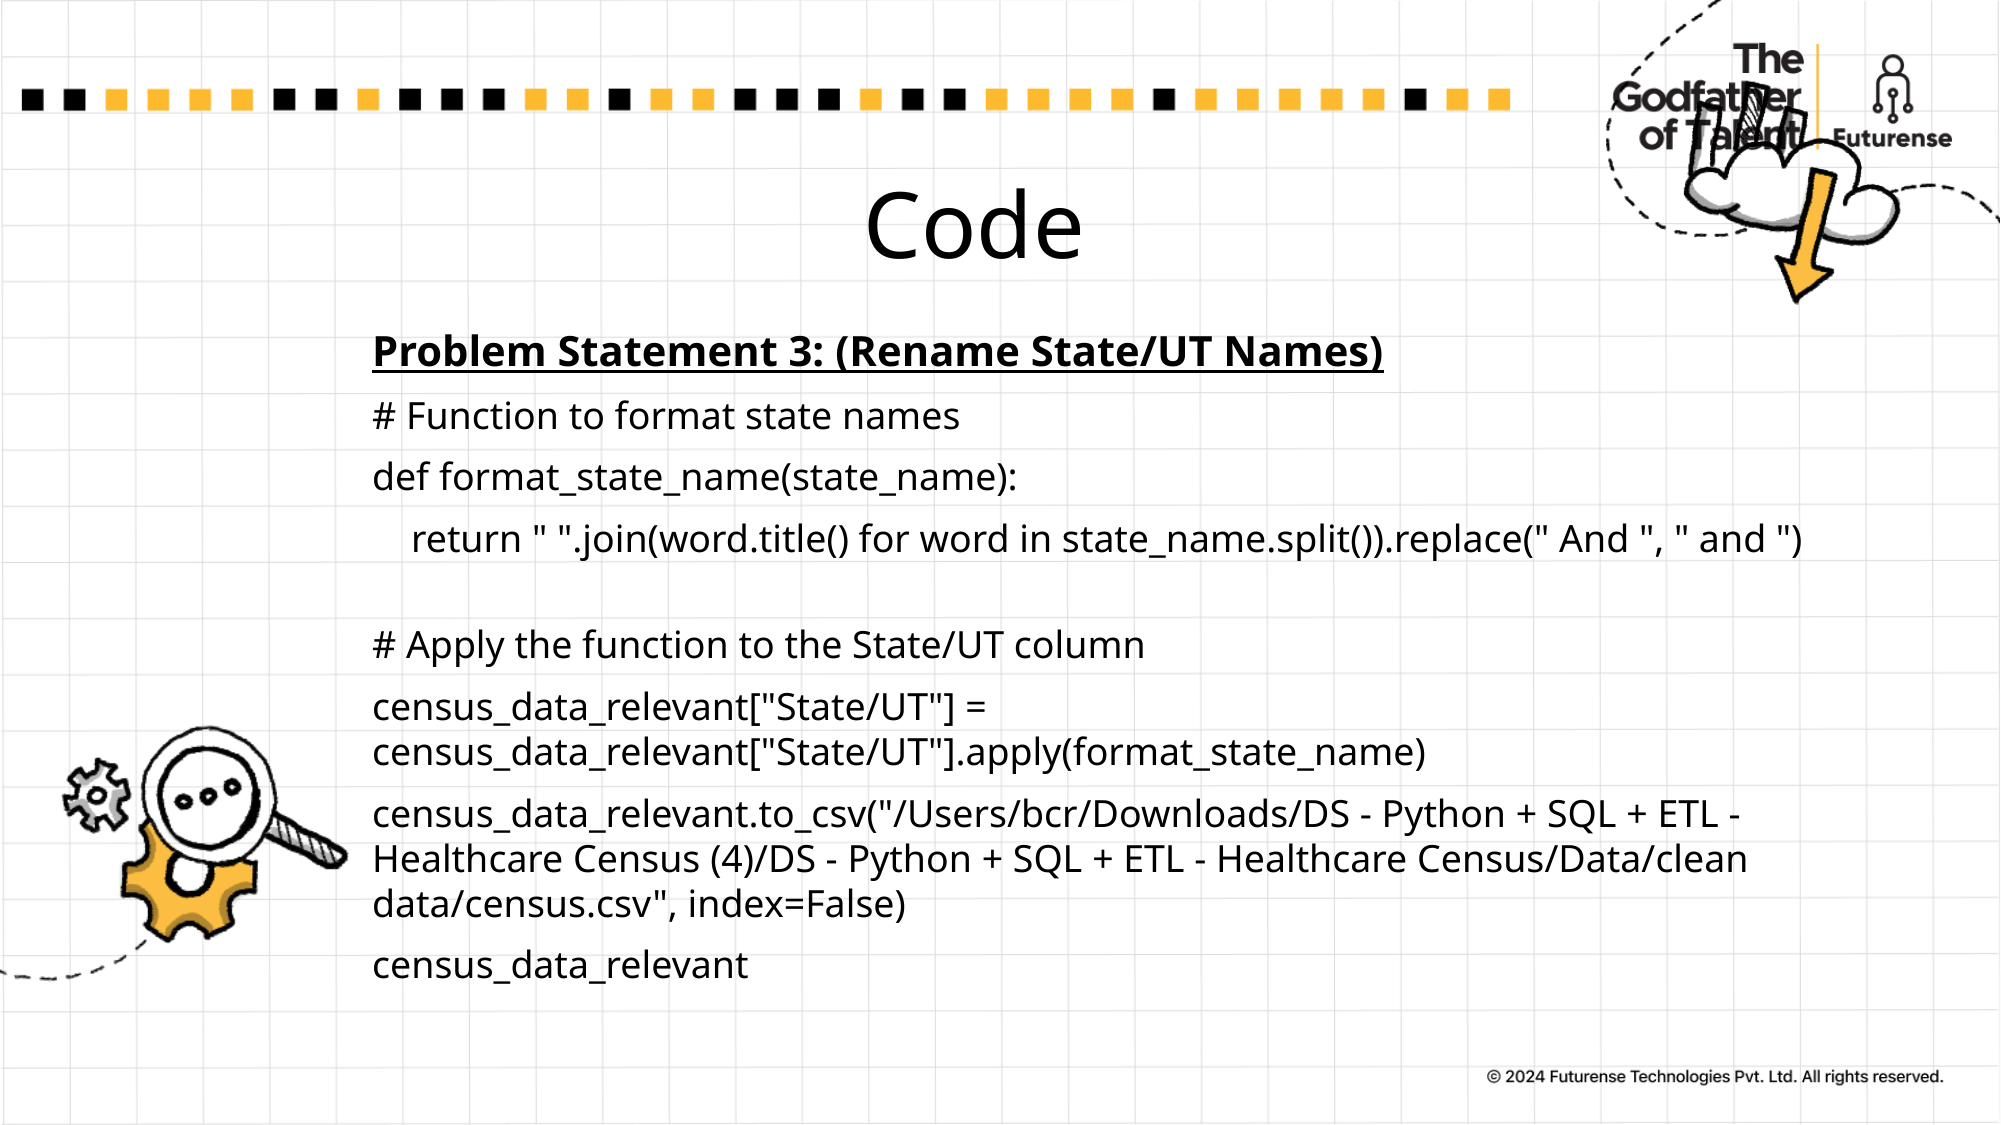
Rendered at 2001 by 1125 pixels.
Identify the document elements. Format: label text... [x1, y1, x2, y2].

picture [0, 0, 2001, 1125]
title Code [357, 119, 1592, 317]
text_box Problem Statement 3: (Rename State/UT Names) # Function to format state names def format_state_name(state_name): return " ".join(word.title() for word in state_name.split()).replace(" And ", " and ") # Apply the function to the State/UT column census_data_relevant["State/UT"] = census_data_relevant["State/UT"].apply(format_state_name) census_data_relevant.to_csv("/Users/bcr/Downloads/DS - Python + SQL + ETL - Healthcare Census (4)/DS - Python + SQL + ETL - Healthcare Census/Data/clean data/census.csv", index=False) census_data_relevant [356, 317, 1886, 1101]
